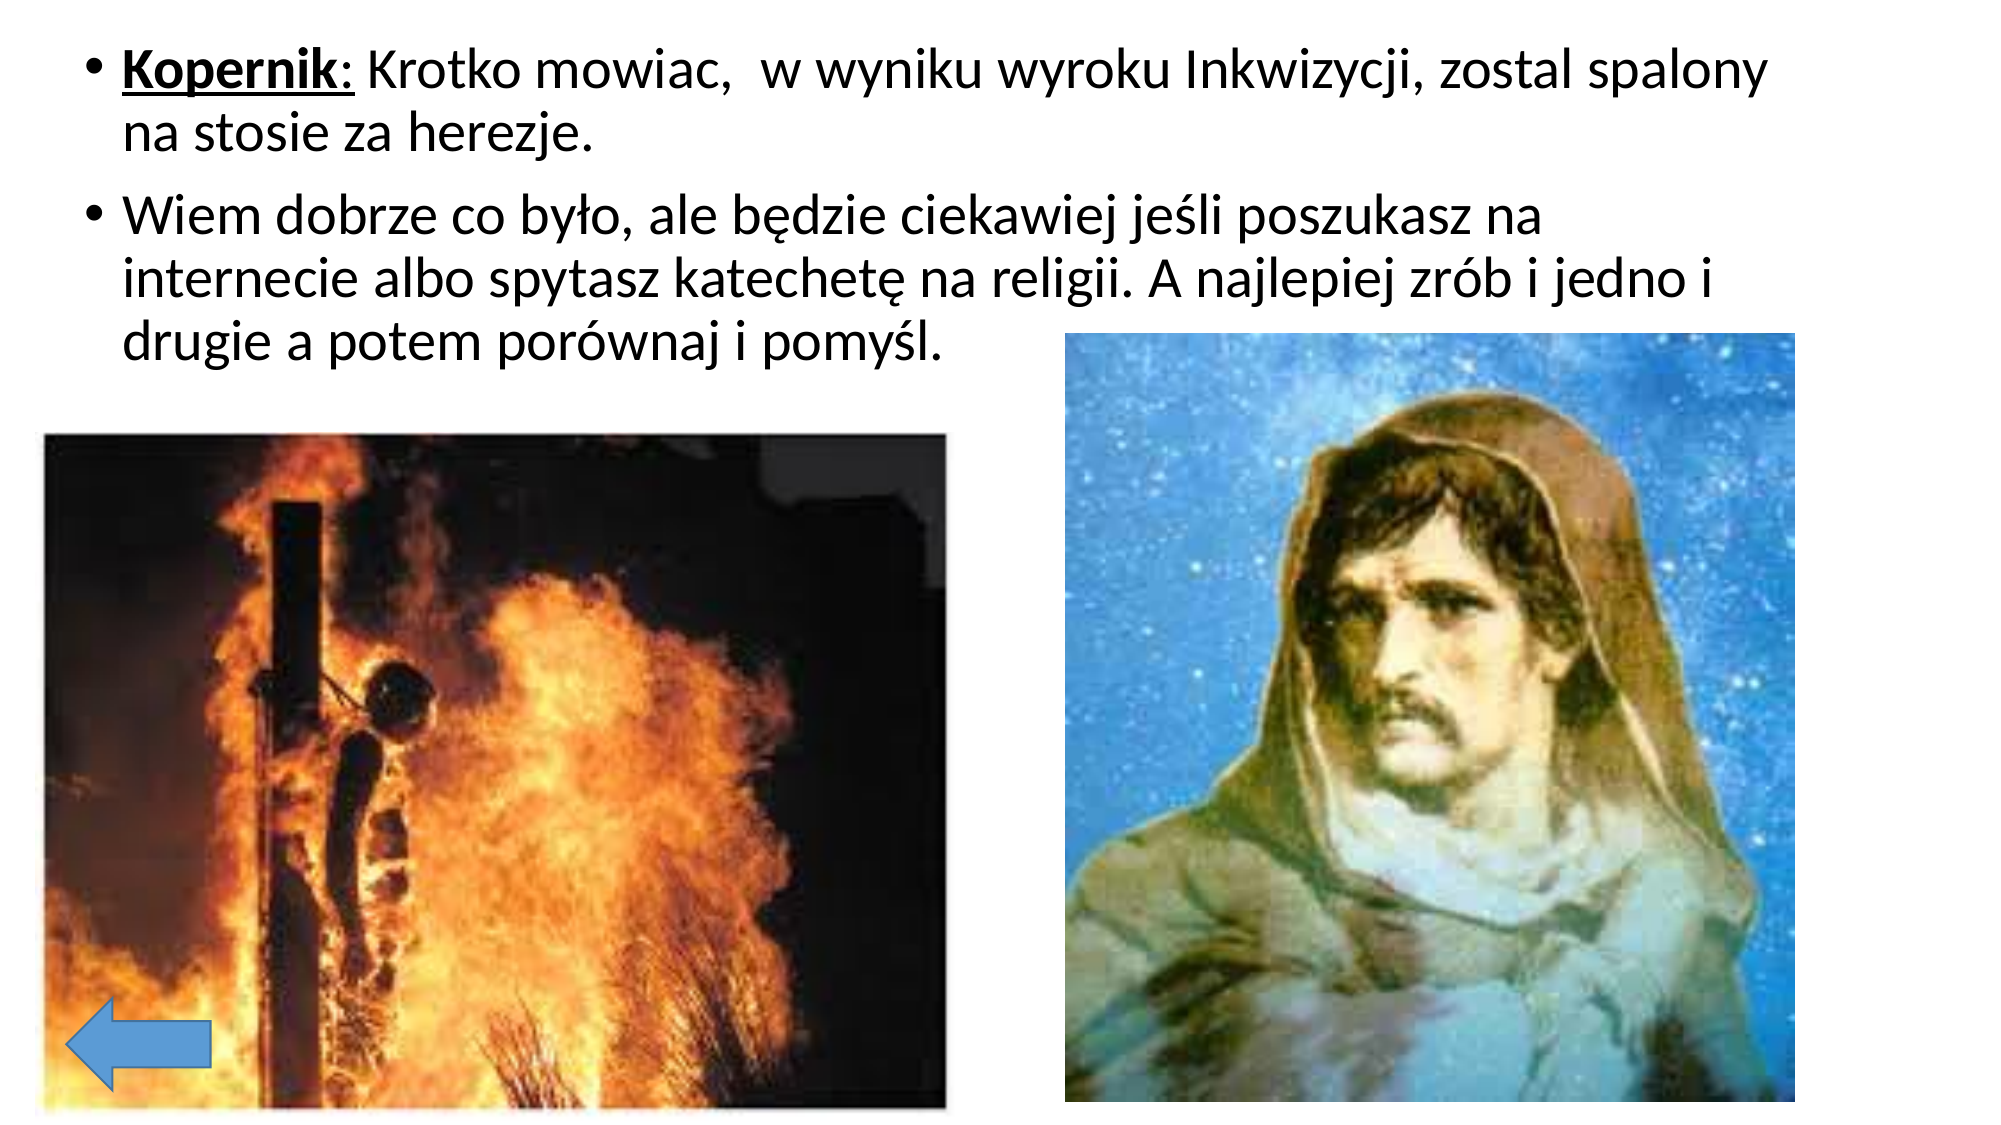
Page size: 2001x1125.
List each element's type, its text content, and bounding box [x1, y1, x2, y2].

list Kopernik: Krotko mowiac, w wyniku wyroku Inkwizycji, zostal spalony na stosie za herezje. Wiem dobrze co było, ale będzie ciekawiej jeśli poszukasz na internecie albo spytasz katechetę na religii. A najlepiej zrób i jedno i drugie a potem porównaj i pomyśl. [69, 30, 1795, 399]
picture [35, 432, 958, 1124]
picture [1065, 333, 1795, 1102]
